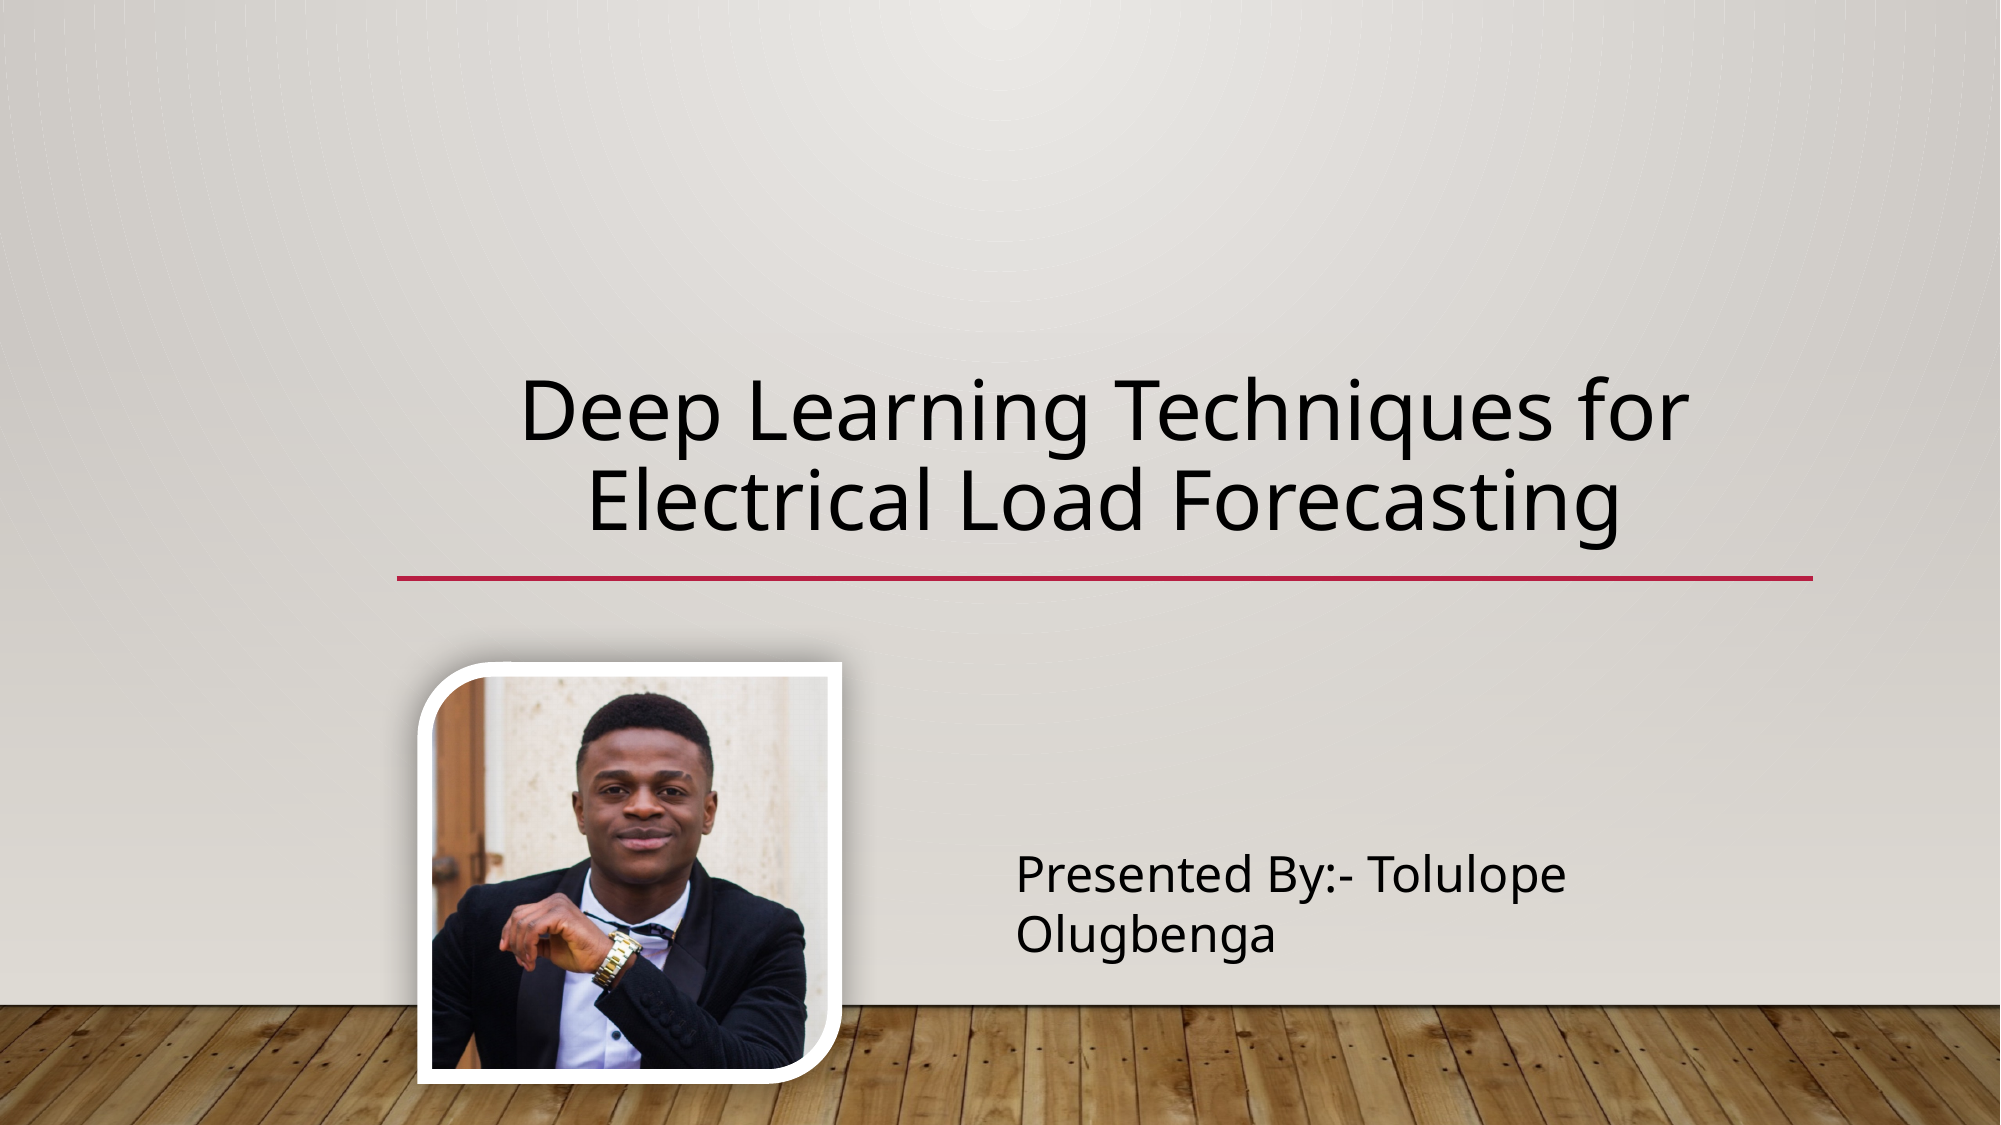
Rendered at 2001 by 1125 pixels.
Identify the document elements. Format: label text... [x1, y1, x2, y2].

picture [0, 669, 2000, 1125]
title Deep Learning Techniques for Electrical Load Forecasting [396, 131, 1814, 549]
text_box Presented By:- Tolulope Olugbenga [1000, 835, 1762, 970]
